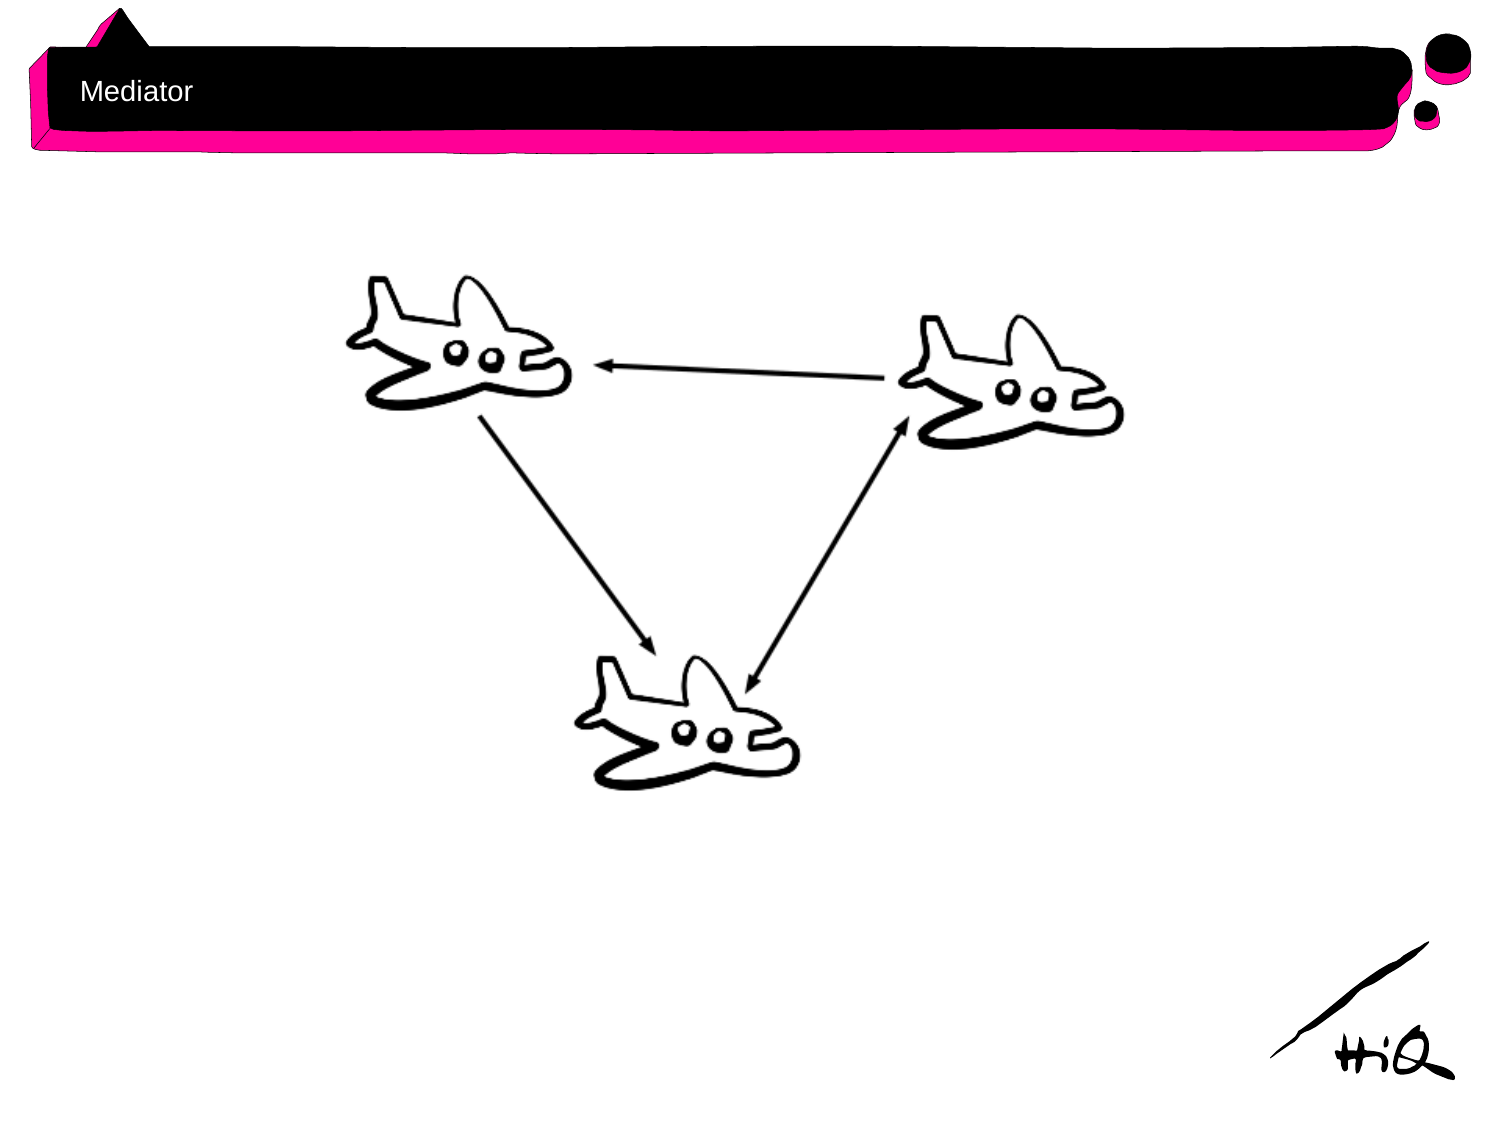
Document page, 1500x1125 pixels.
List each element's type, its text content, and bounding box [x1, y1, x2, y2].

title Mediator [64, 54, 1365, 126]
text_box [334, 242, 1166, 883]
